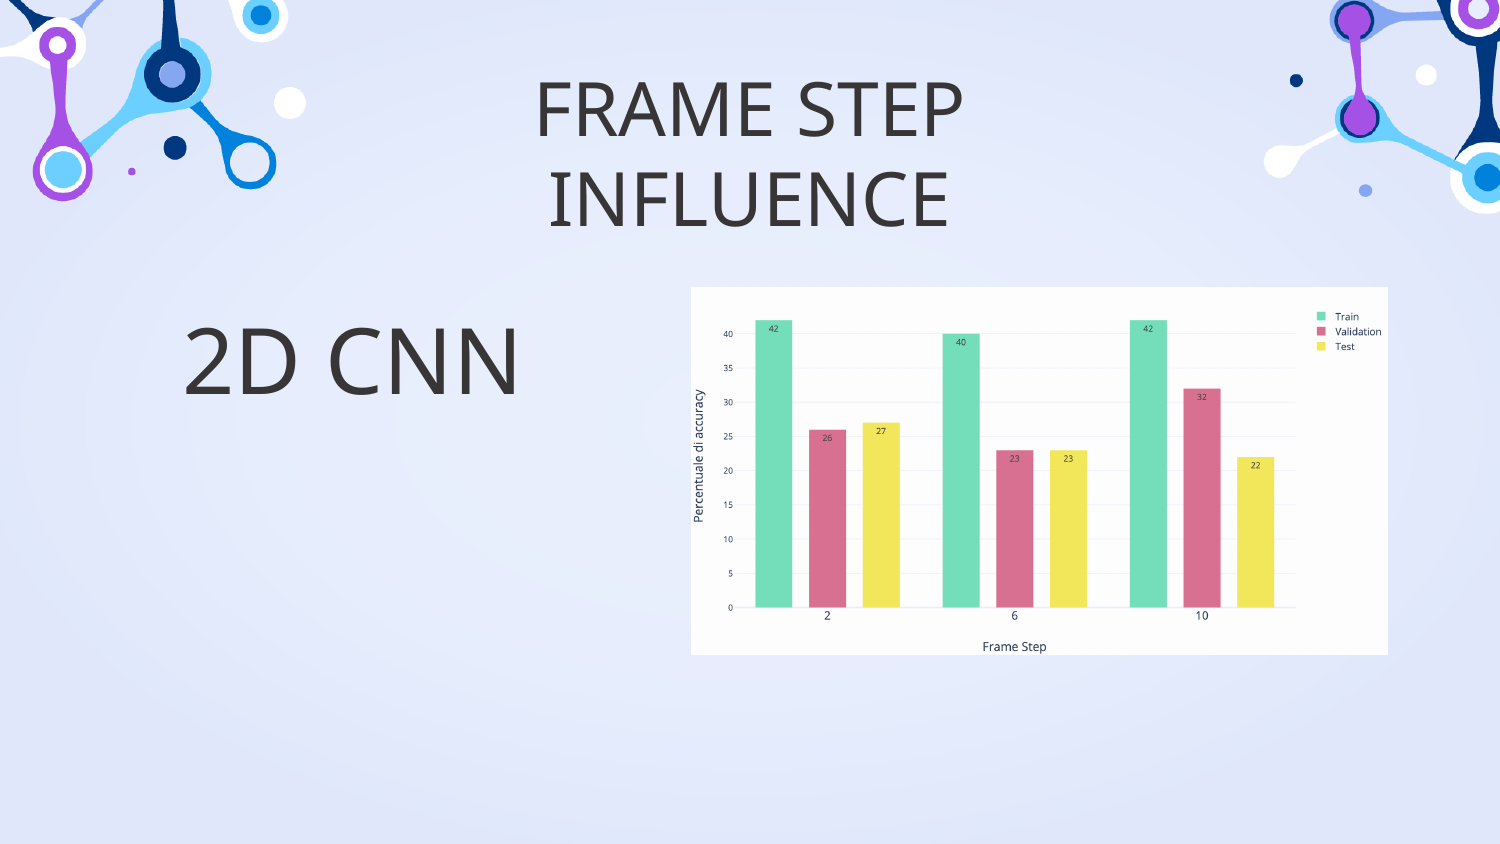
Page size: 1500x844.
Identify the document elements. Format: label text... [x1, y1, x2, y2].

title FRAME STEP INFLUENCE [397, 46, 1103, 150]
picture [0, 0, 1500, 844]
text_box 2D CNN [0, 287, 690, 392]
